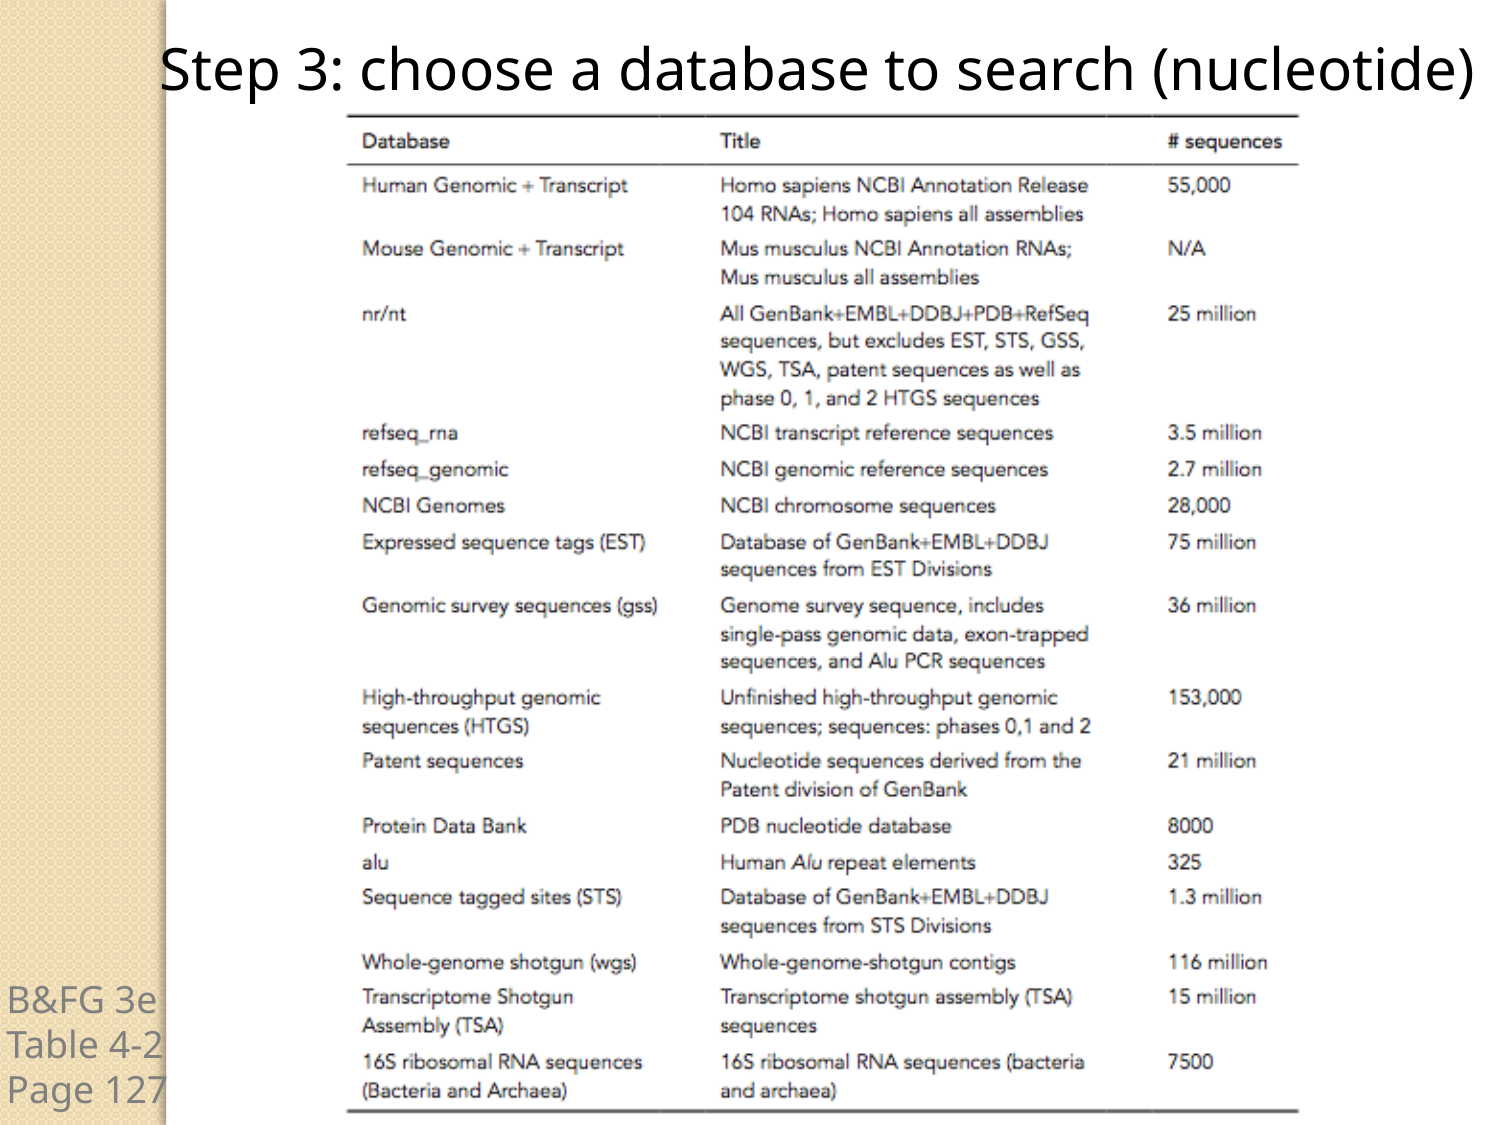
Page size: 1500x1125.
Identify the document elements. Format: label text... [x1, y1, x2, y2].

picture [330, 113, 1313, 1125]
text_box Step 3: choose a database to search (nucleotide) [144, 24, 1490, 110]
text_box B&FG 3e Table 4-2 Page 127 [0, 968, 184, 1119]
